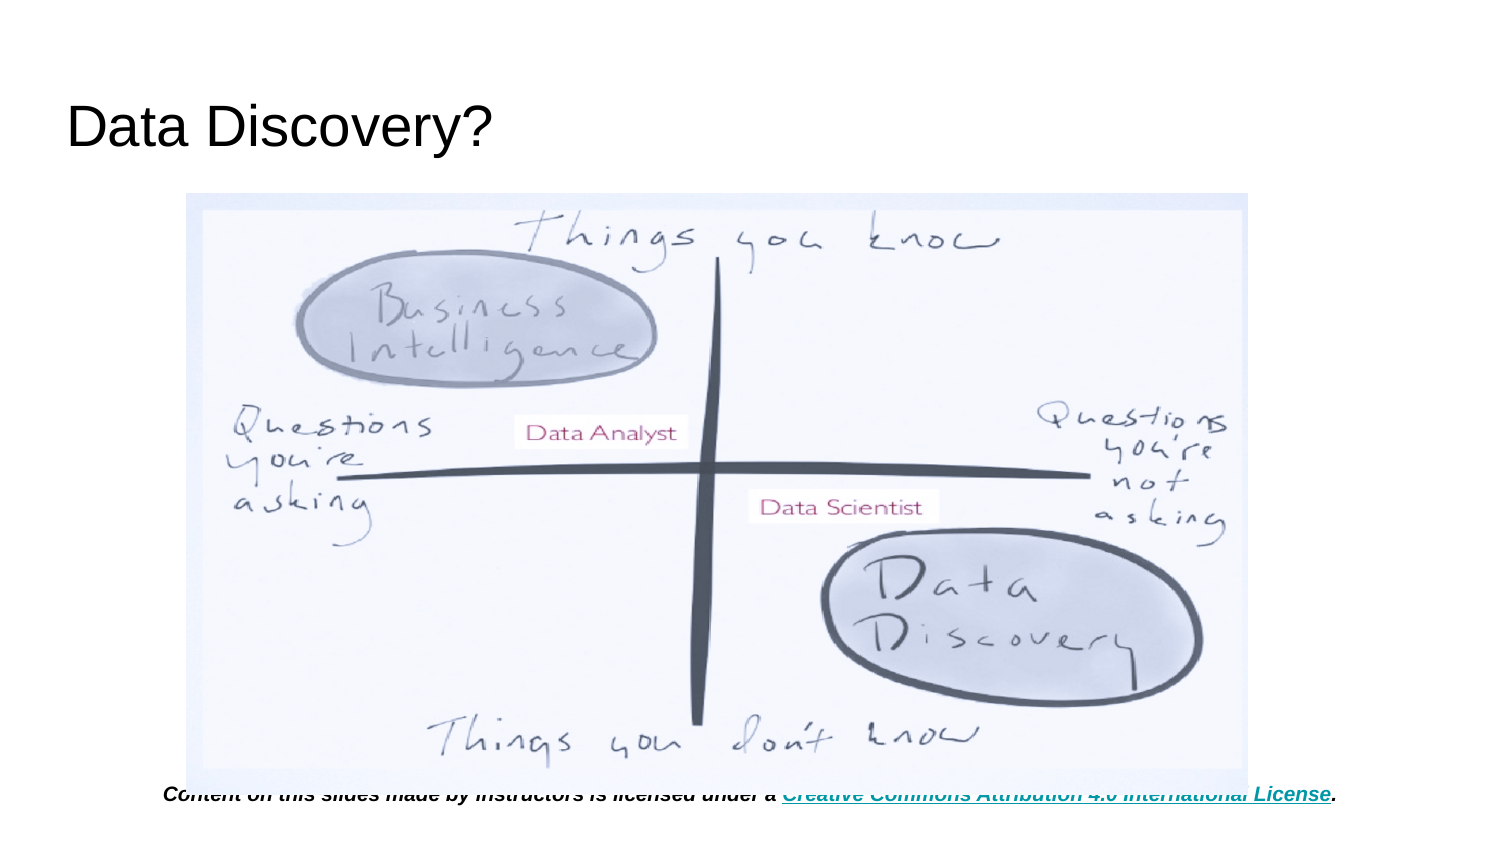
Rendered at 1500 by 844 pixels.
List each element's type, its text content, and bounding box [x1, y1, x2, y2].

picture [186, 193, 1248, 796]
title Data Discovery? [51, 72, 1449, 167]
